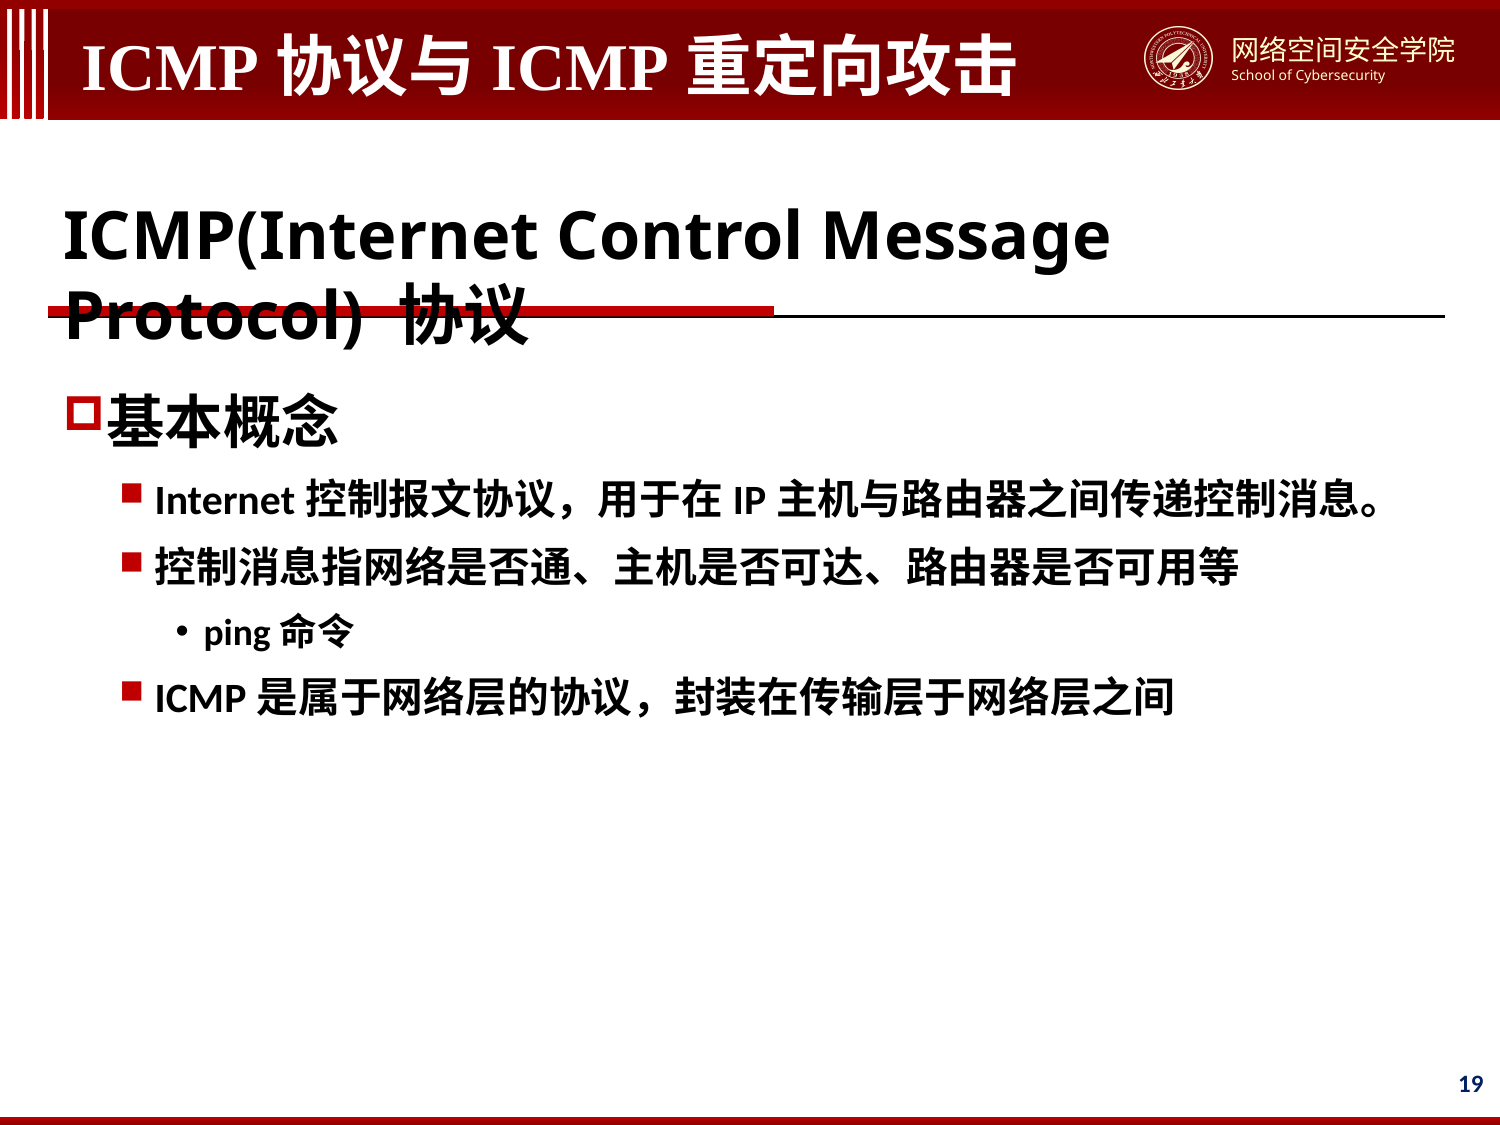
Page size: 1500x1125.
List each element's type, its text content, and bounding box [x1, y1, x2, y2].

picture [1144, 26, 1213, 90]
subtitle ICMP(Internet Control Message Protocol) 协议 [48, 184, 1446, 297]
title ICMP协议与ICMP重定向攻击 [66, 7, 1082, 119]
list 基本概念 Internet控制报文协议，用于在IP主机与路由器之间传递控制消息。 控制消息指网络是否通、主机是否可达、路由器是否可用等 ping命令 ICMP是属于网络层的协议，封装在传输层于网络层之间 [48, 363, 1446, 1052]
